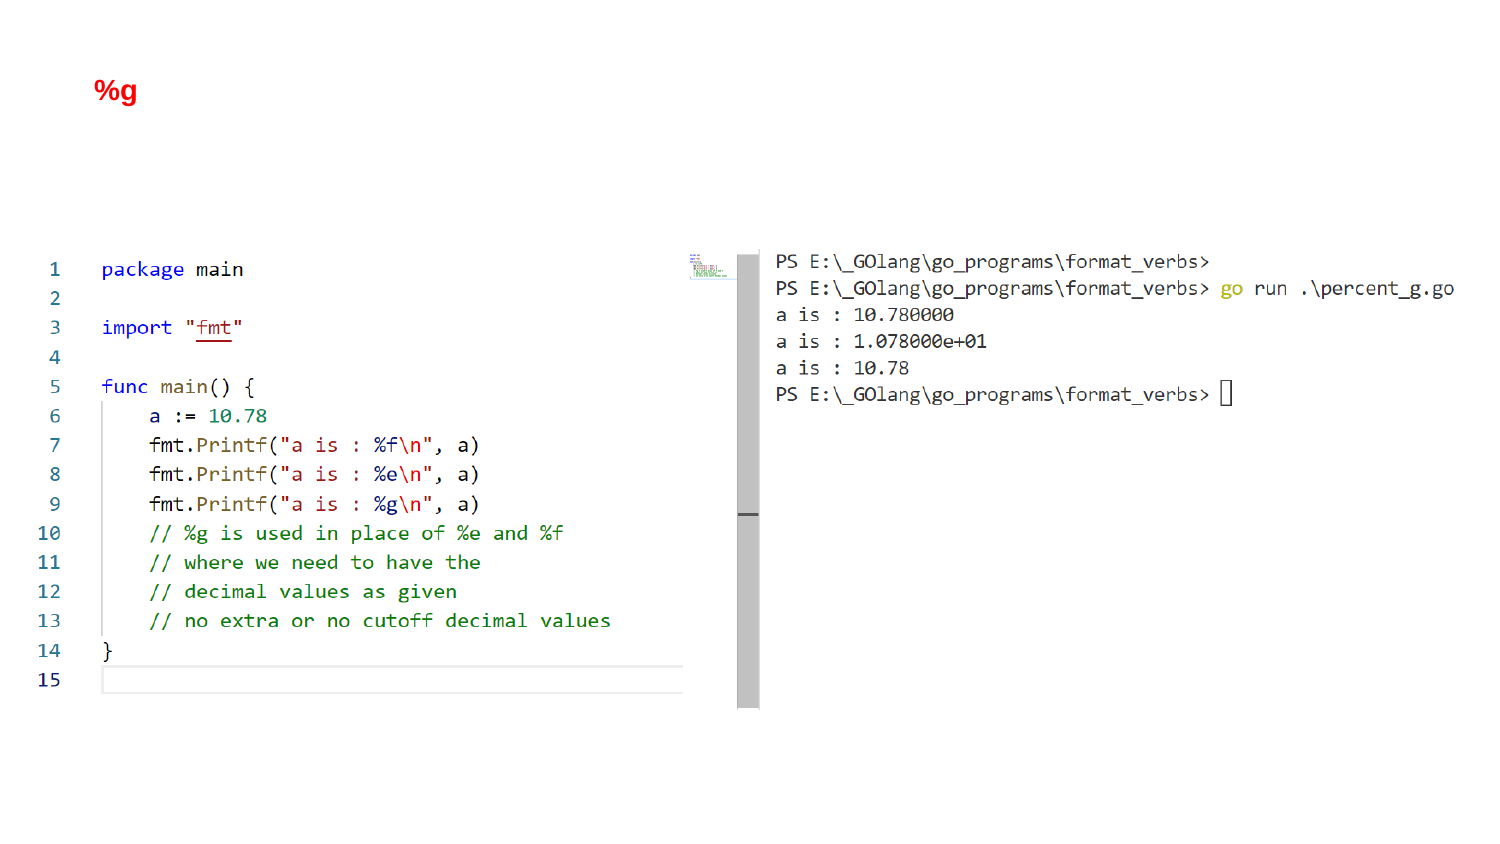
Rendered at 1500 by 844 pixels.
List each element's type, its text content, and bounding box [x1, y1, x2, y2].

text_box %g [79, 56, 1092, 122]
picture [24, 249, 1476, 711]
